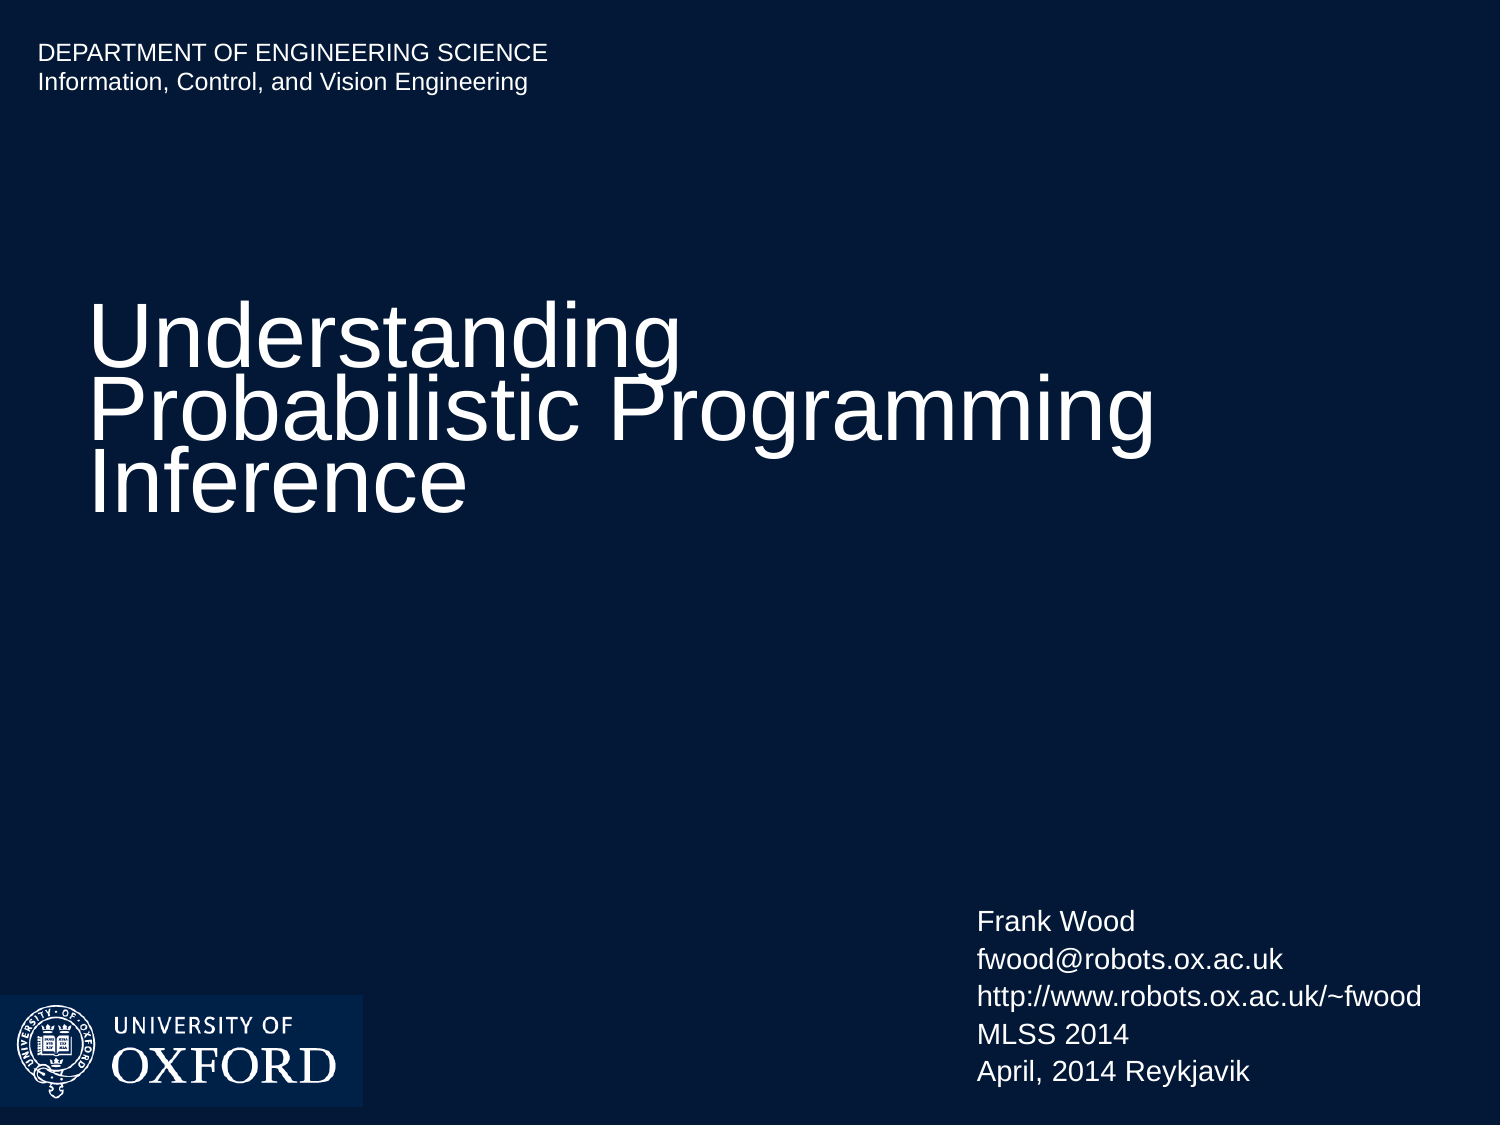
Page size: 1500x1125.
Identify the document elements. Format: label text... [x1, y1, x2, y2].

subtitle Frank Wood fwood@robots.ox.ac.uk http://www.robots.ox.ac.uk/~fwood MLSS 2014 April, 2014 Reykjavik [976, 750, 1500, 1075]
picture [0, 995, 363, 1107]
title Understanding Probabilistic Programming Inference [87, 312, 1163, 624]
